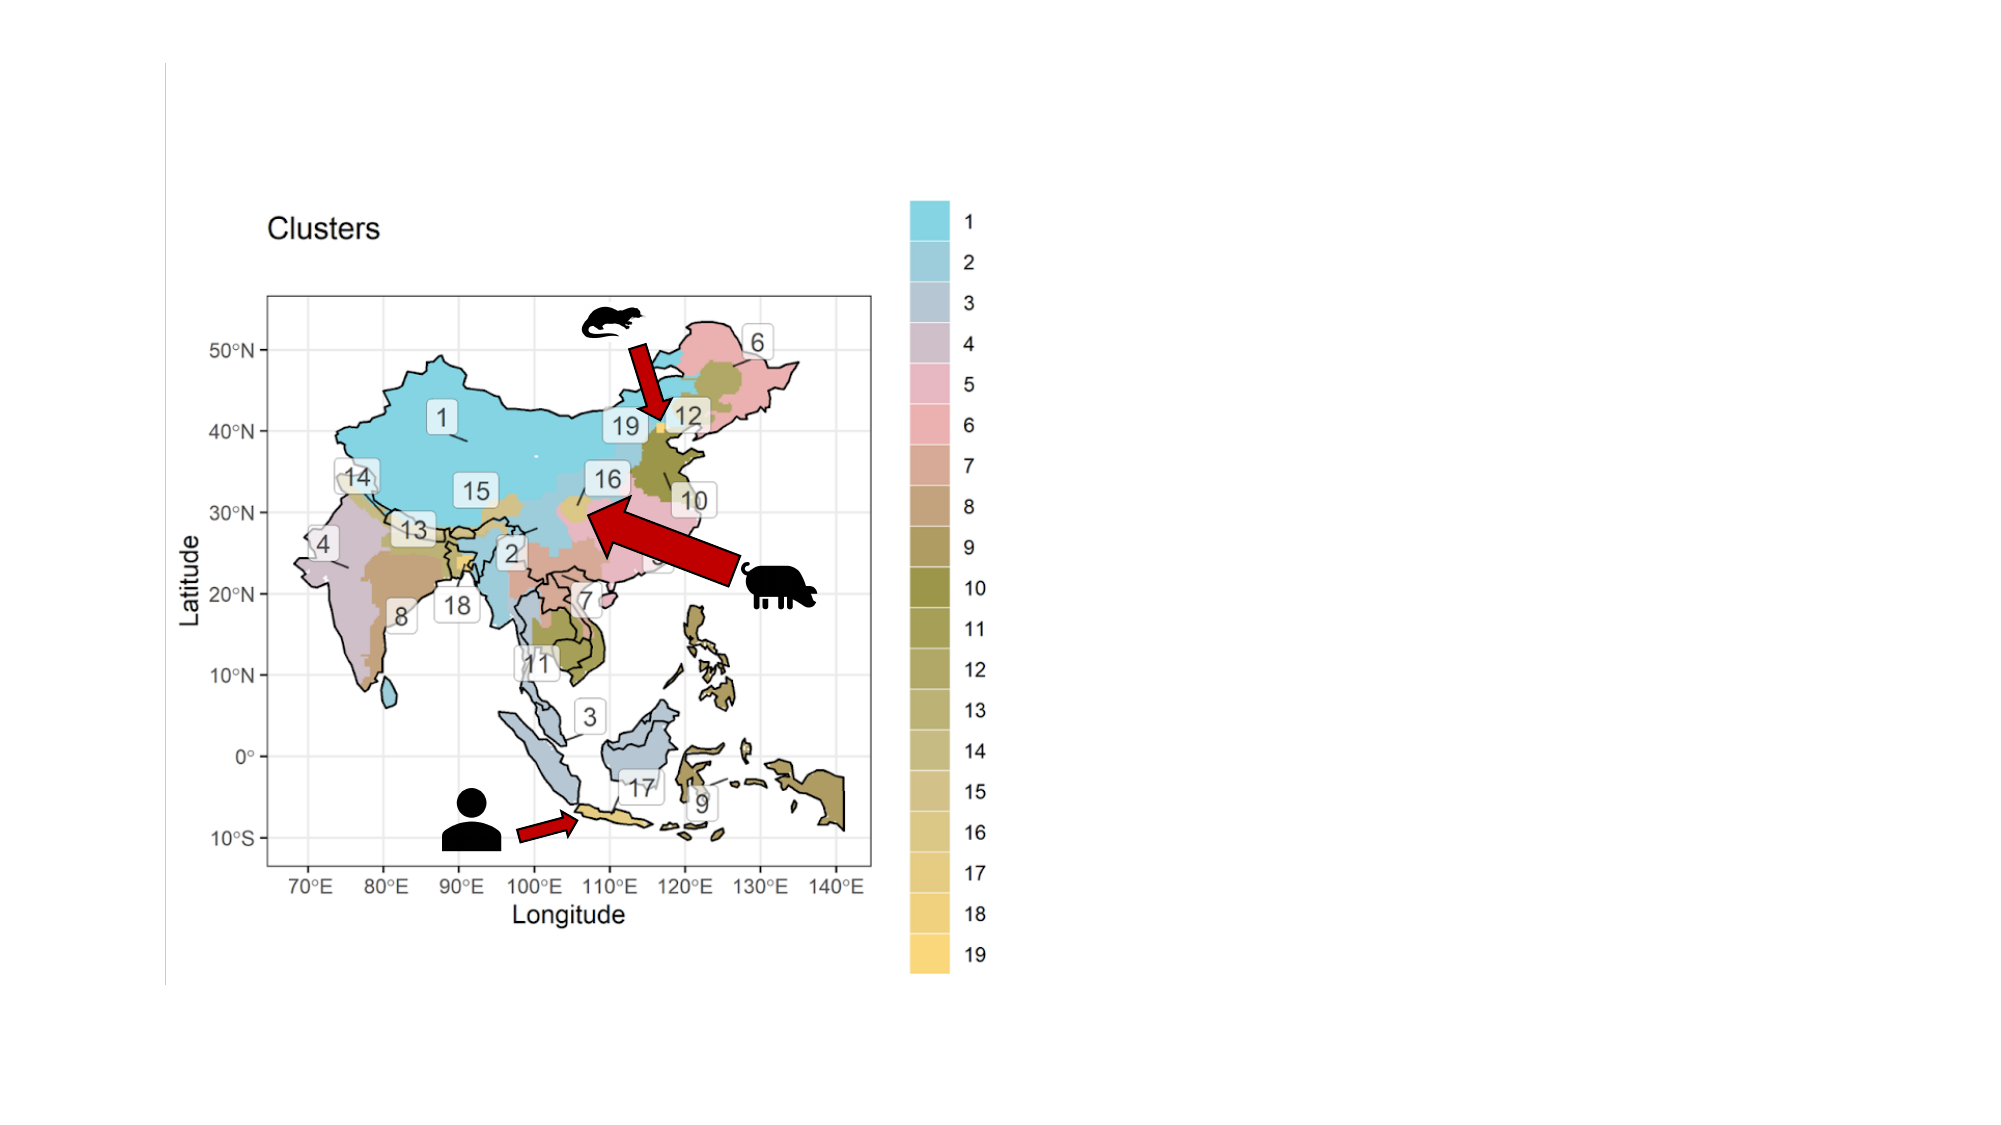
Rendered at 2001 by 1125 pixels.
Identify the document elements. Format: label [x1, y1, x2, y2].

picture [148, 63, 1012, 985]
